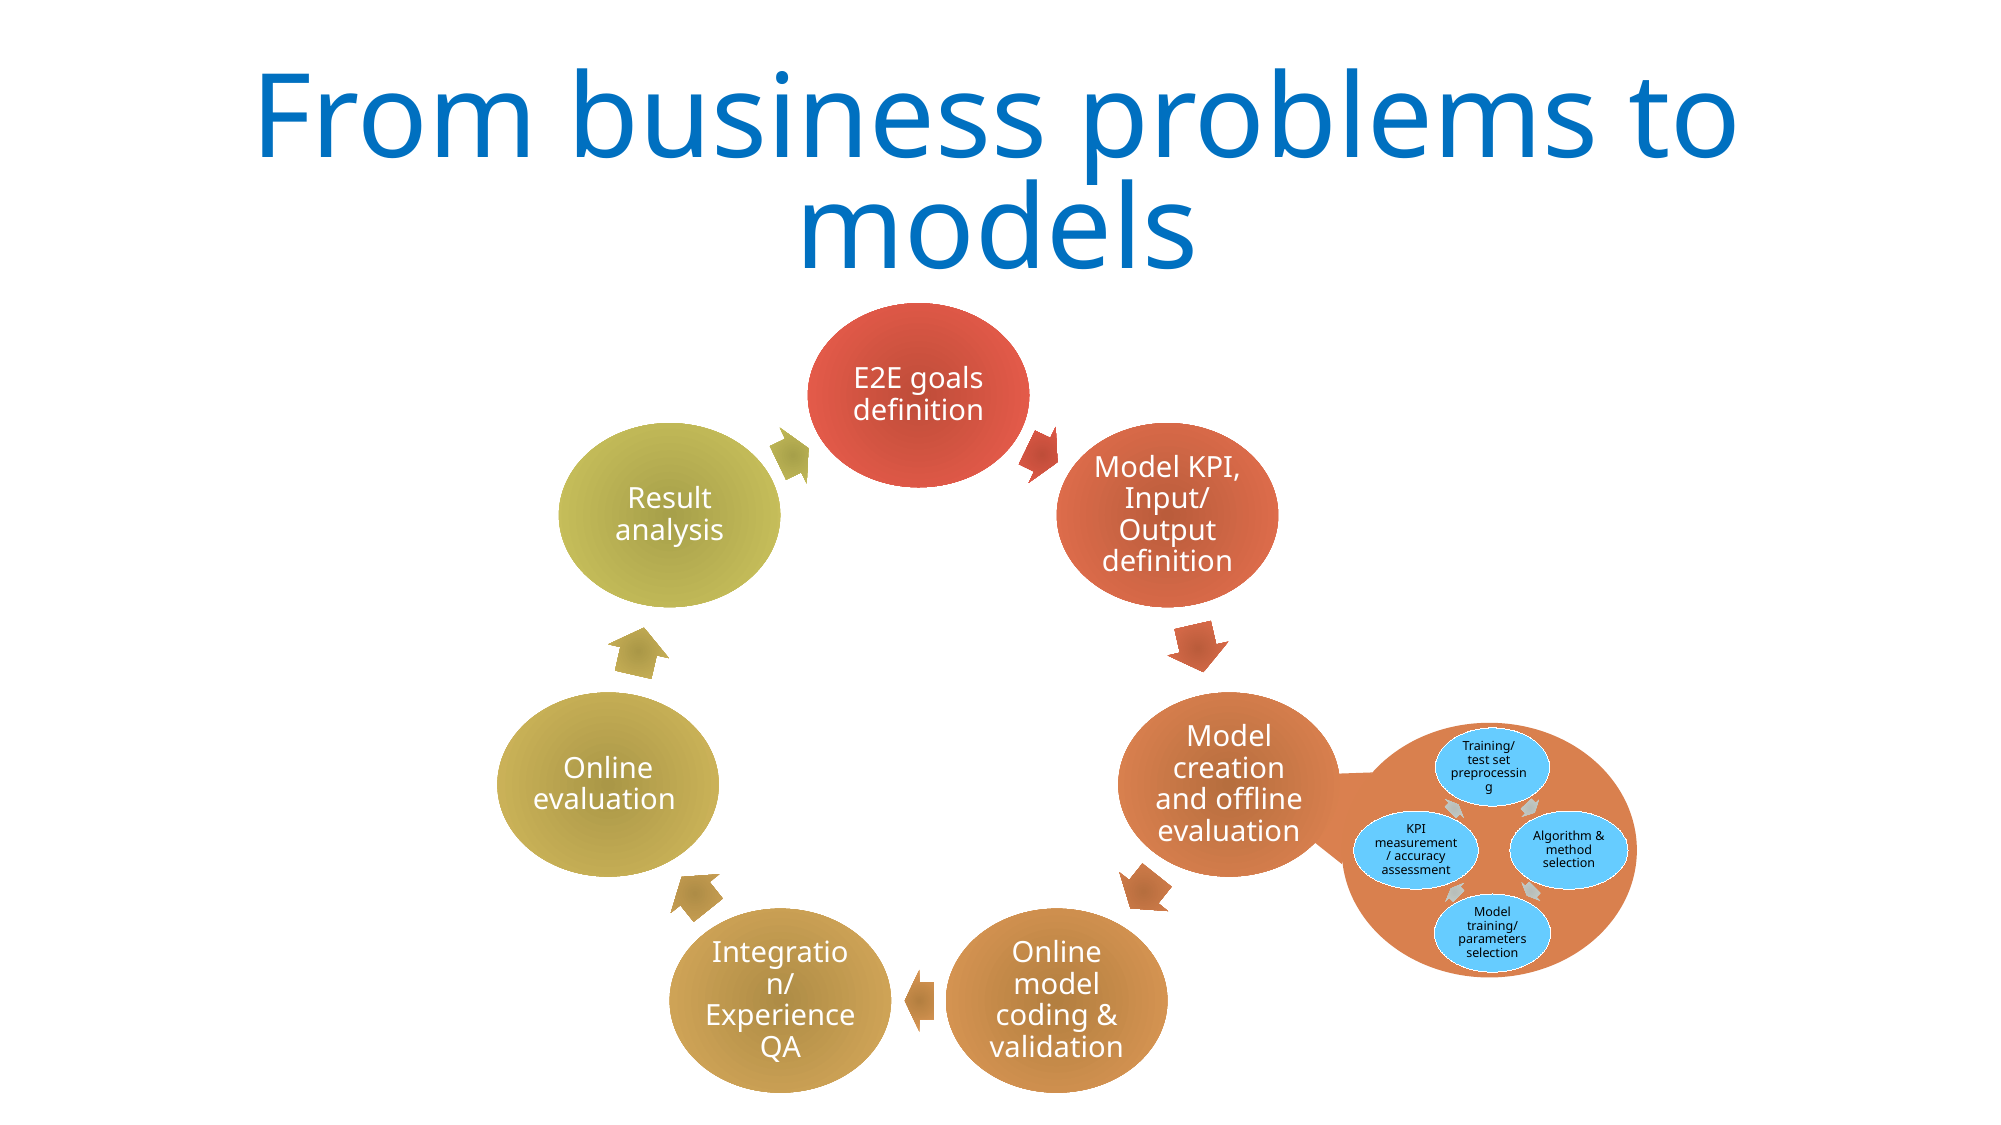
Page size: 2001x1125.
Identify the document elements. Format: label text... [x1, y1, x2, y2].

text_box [497, 303, 1340, 1093]
text_box [1633, 821, 1637, 880]
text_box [1353, 727, 1629, 973]
text_box [1456, 722, 1523, 726]
title From business problems to models [111, 56, 1883, 303]
